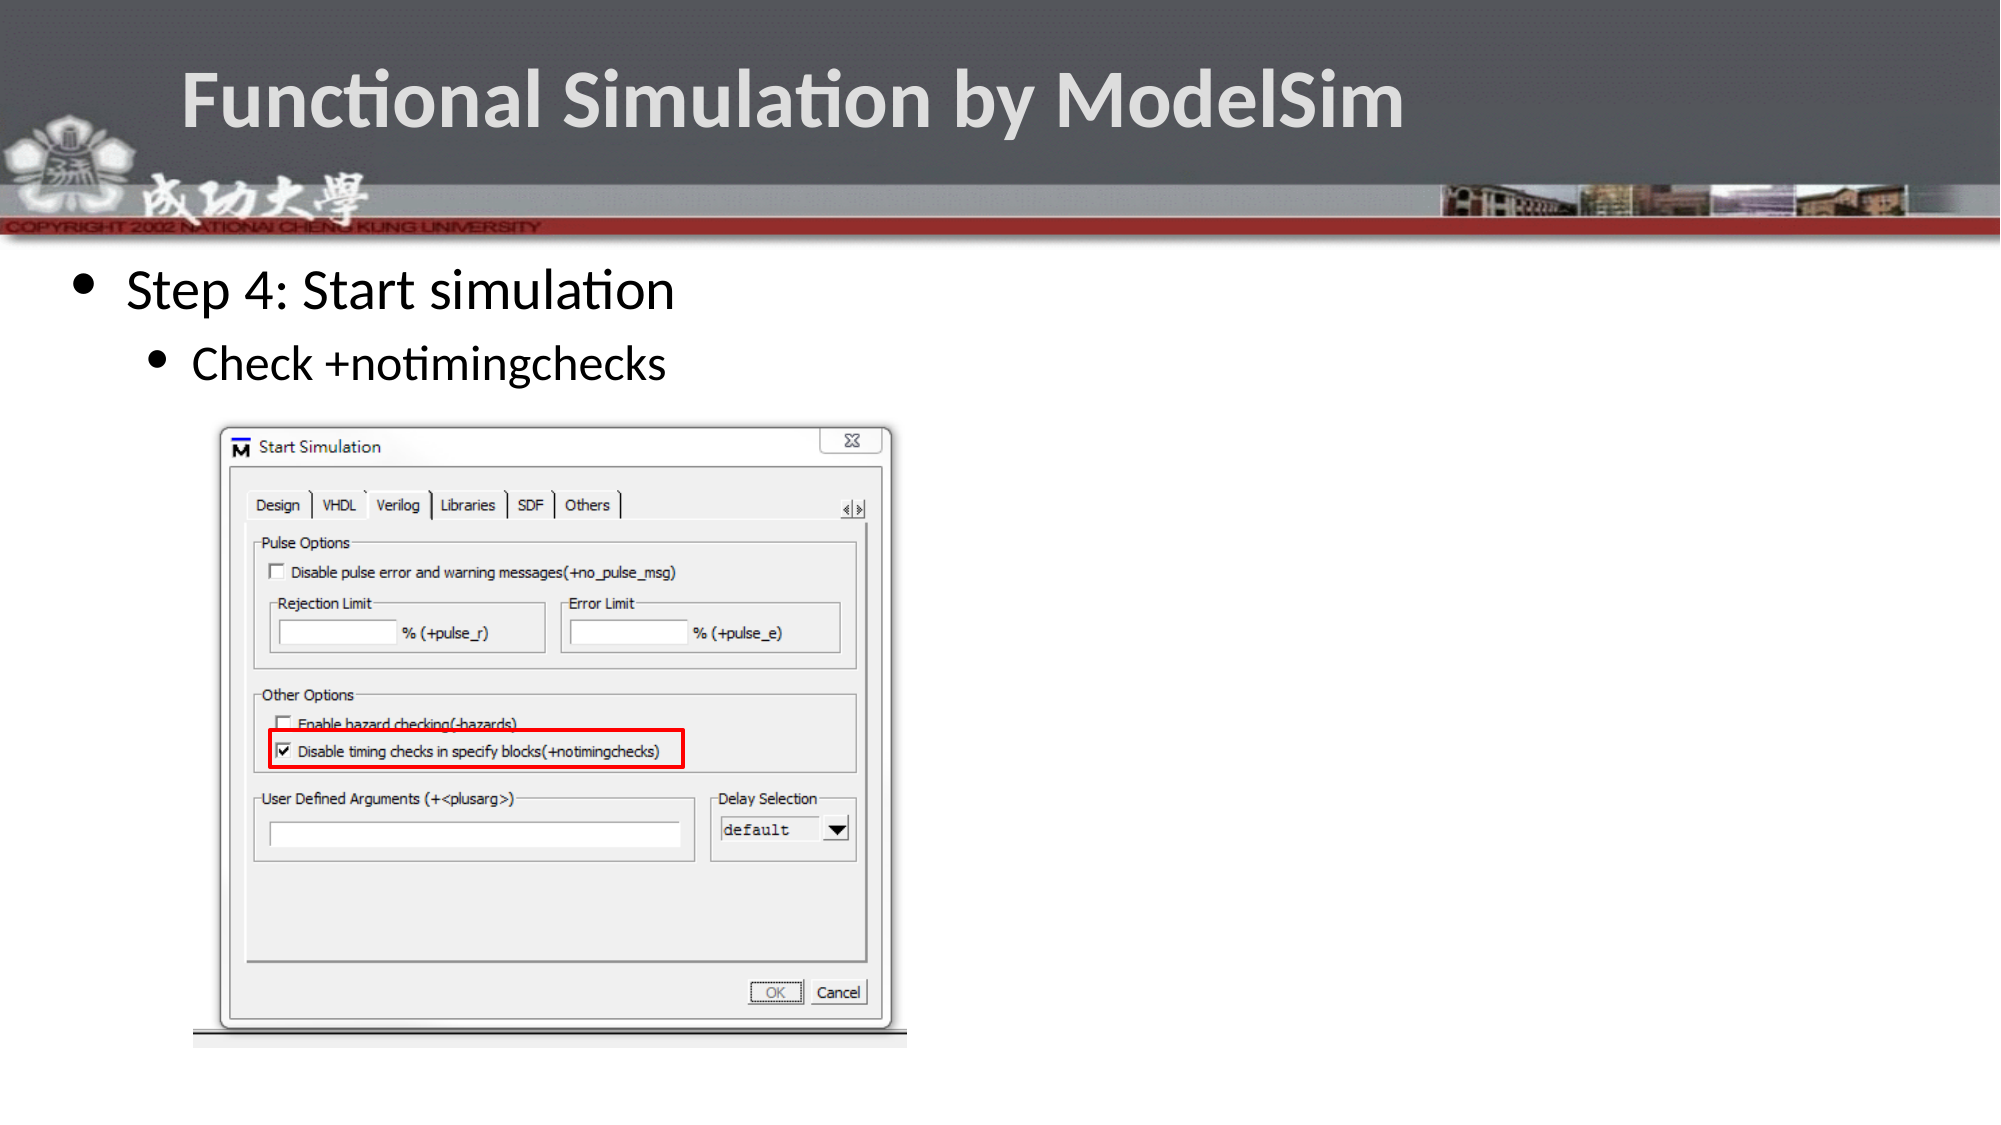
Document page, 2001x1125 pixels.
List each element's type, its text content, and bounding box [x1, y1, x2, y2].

picture [0, 0, 2000, 250]
title Functional Simulation by ModelSim [166, 0, 1967, 188]
list Step 4: Start simulation Check +notimingchecks [54, 243, 1961, 1083]
picture [193, 411, 907, 1048]
